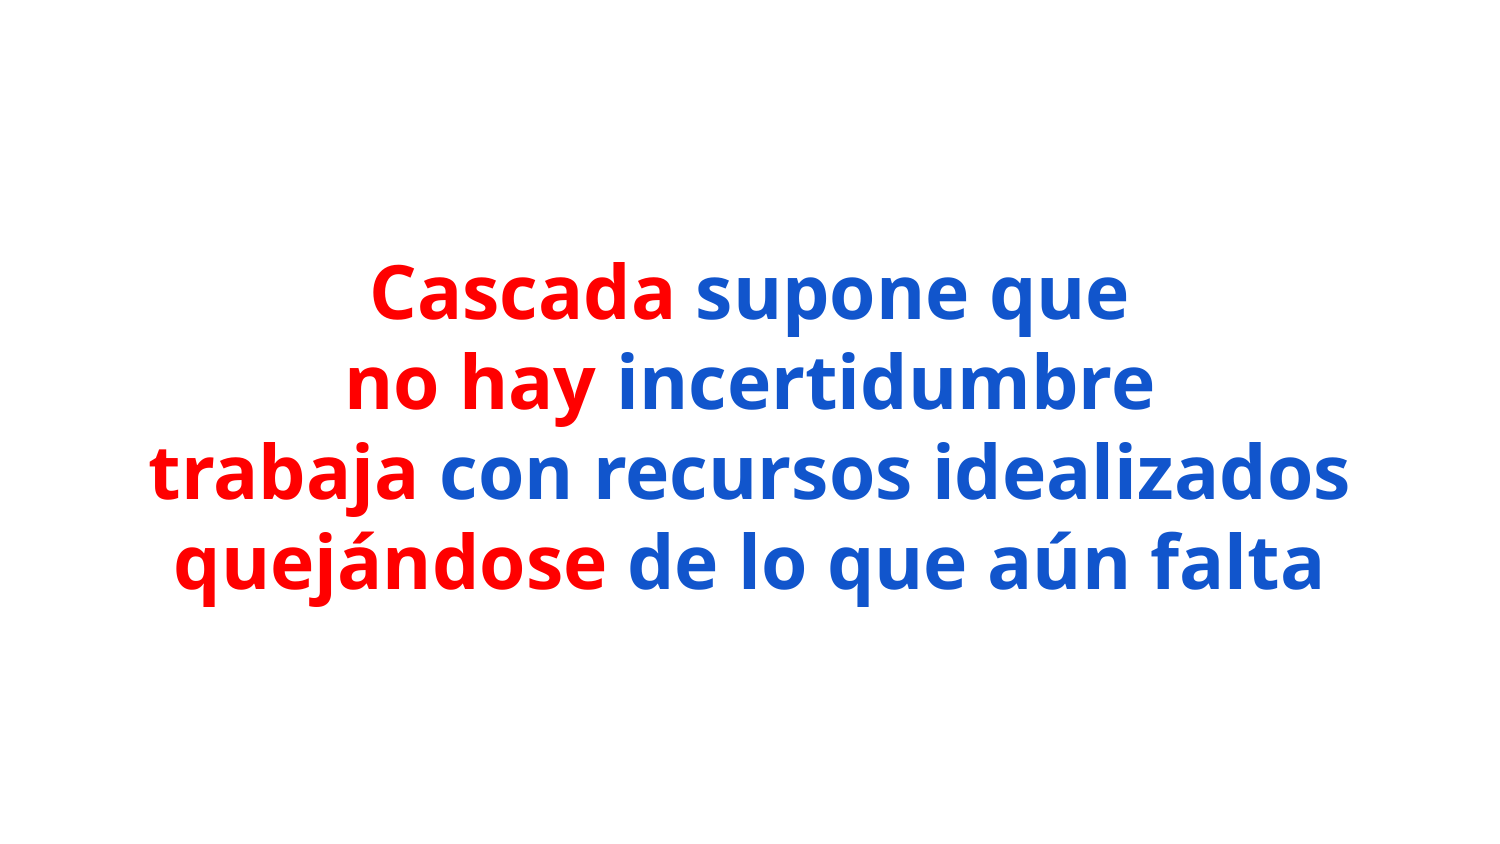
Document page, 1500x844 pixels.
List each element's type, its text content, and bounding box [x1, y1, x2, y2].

title Cascada supone que no hay incertidumbre trabaja con recursos idealizados quejándose de lo que aún falta [51, 204, 1449, 646]
